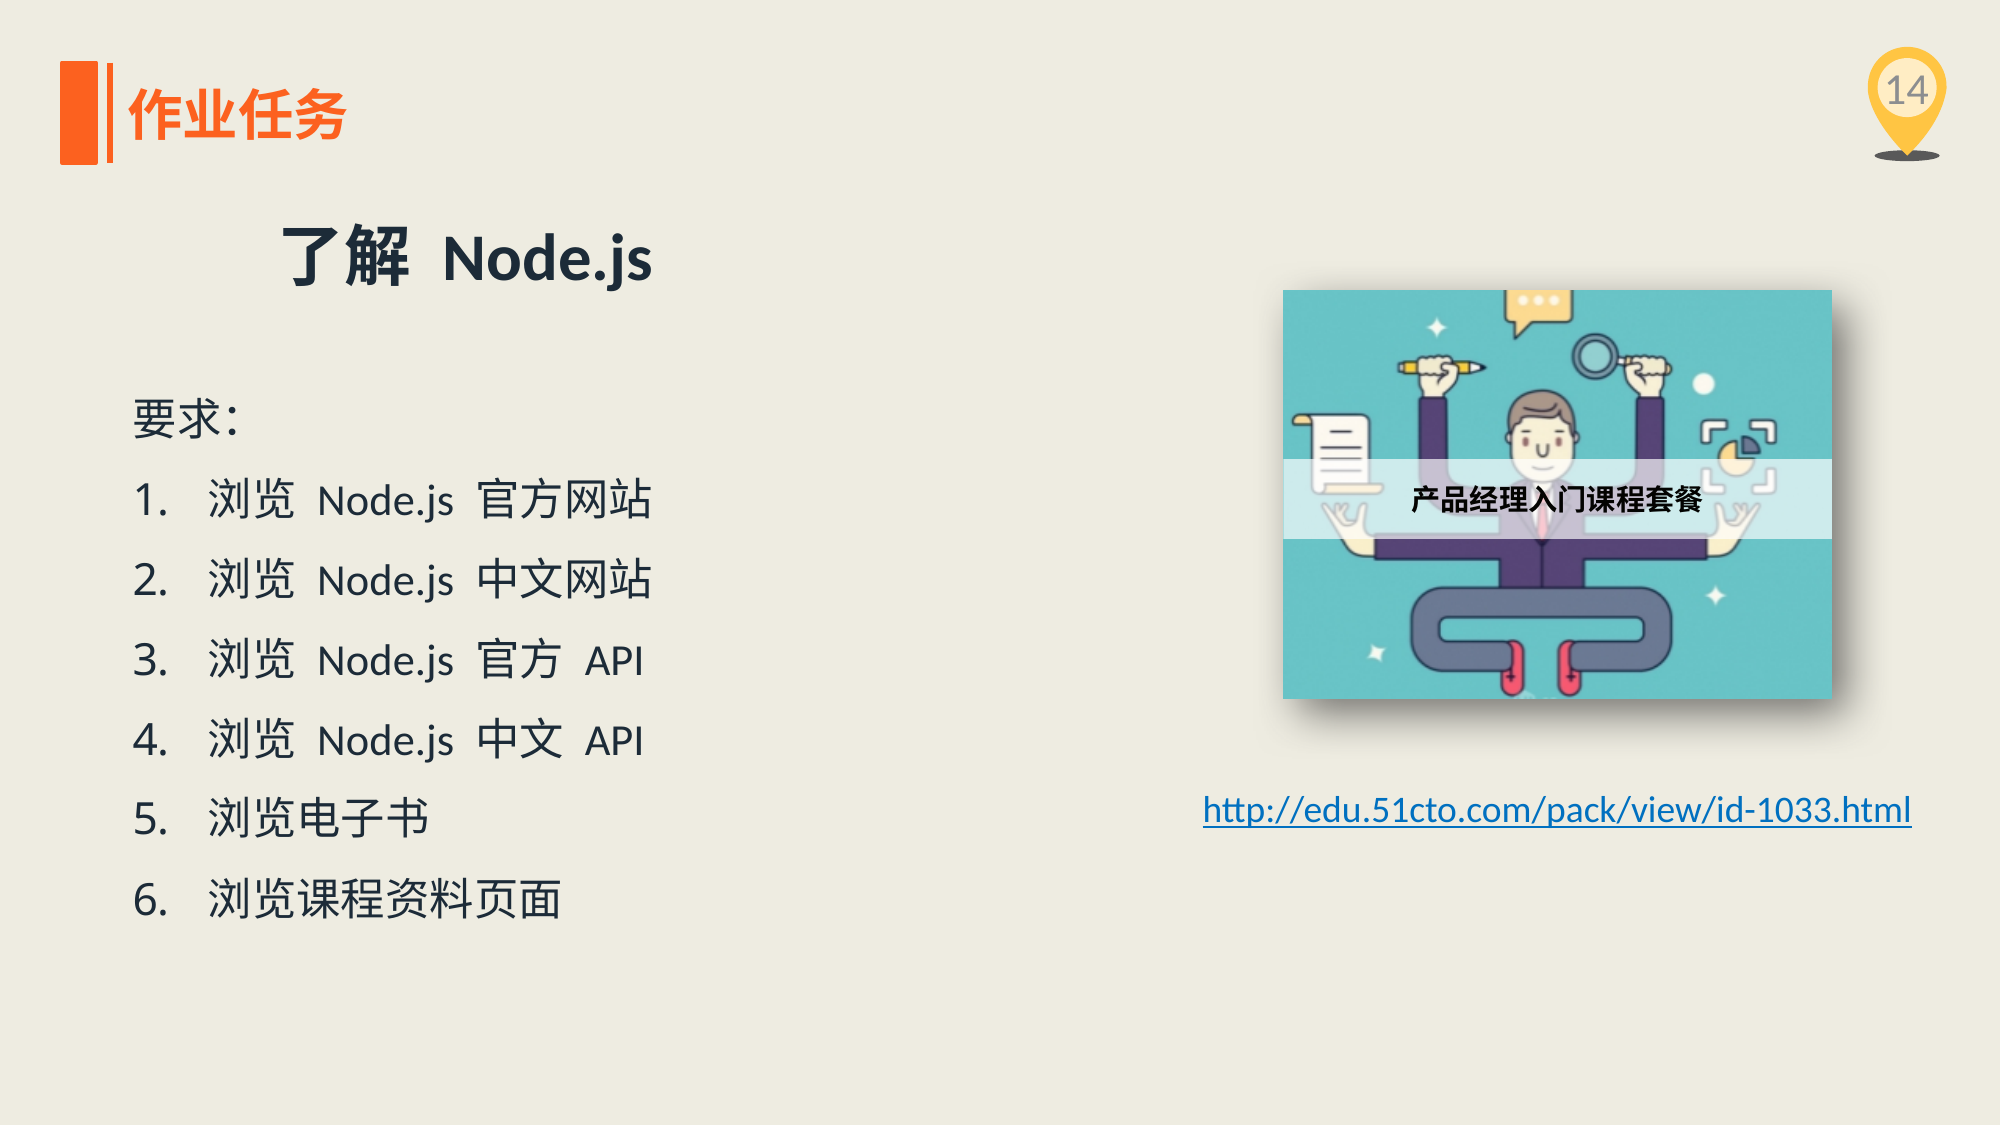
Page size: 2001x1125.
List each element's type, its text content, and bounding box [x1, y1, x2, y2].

text_box 作业任务 [115, 72, 577, 154]
text_box 了解 Node.js [262, 206, 668, 302]
text_box [60, 61, 98, 165]
picture [1283, 290, 1833, 699]
slide_number 14 [1673, 57, 2000, 118]
text_box 要求： 浏览 Node.js 官方网站 浏览 Node.js 中文网站 浏览 Node.js 官方 API 浏览 Node.js 中文 API 浏览电子书 浏览课程资料页面 [117, 356, 1048, 932]
text_box http://edu.51cto.com/pack/view/id-1033.html [1188, 778, 1928, 838]
